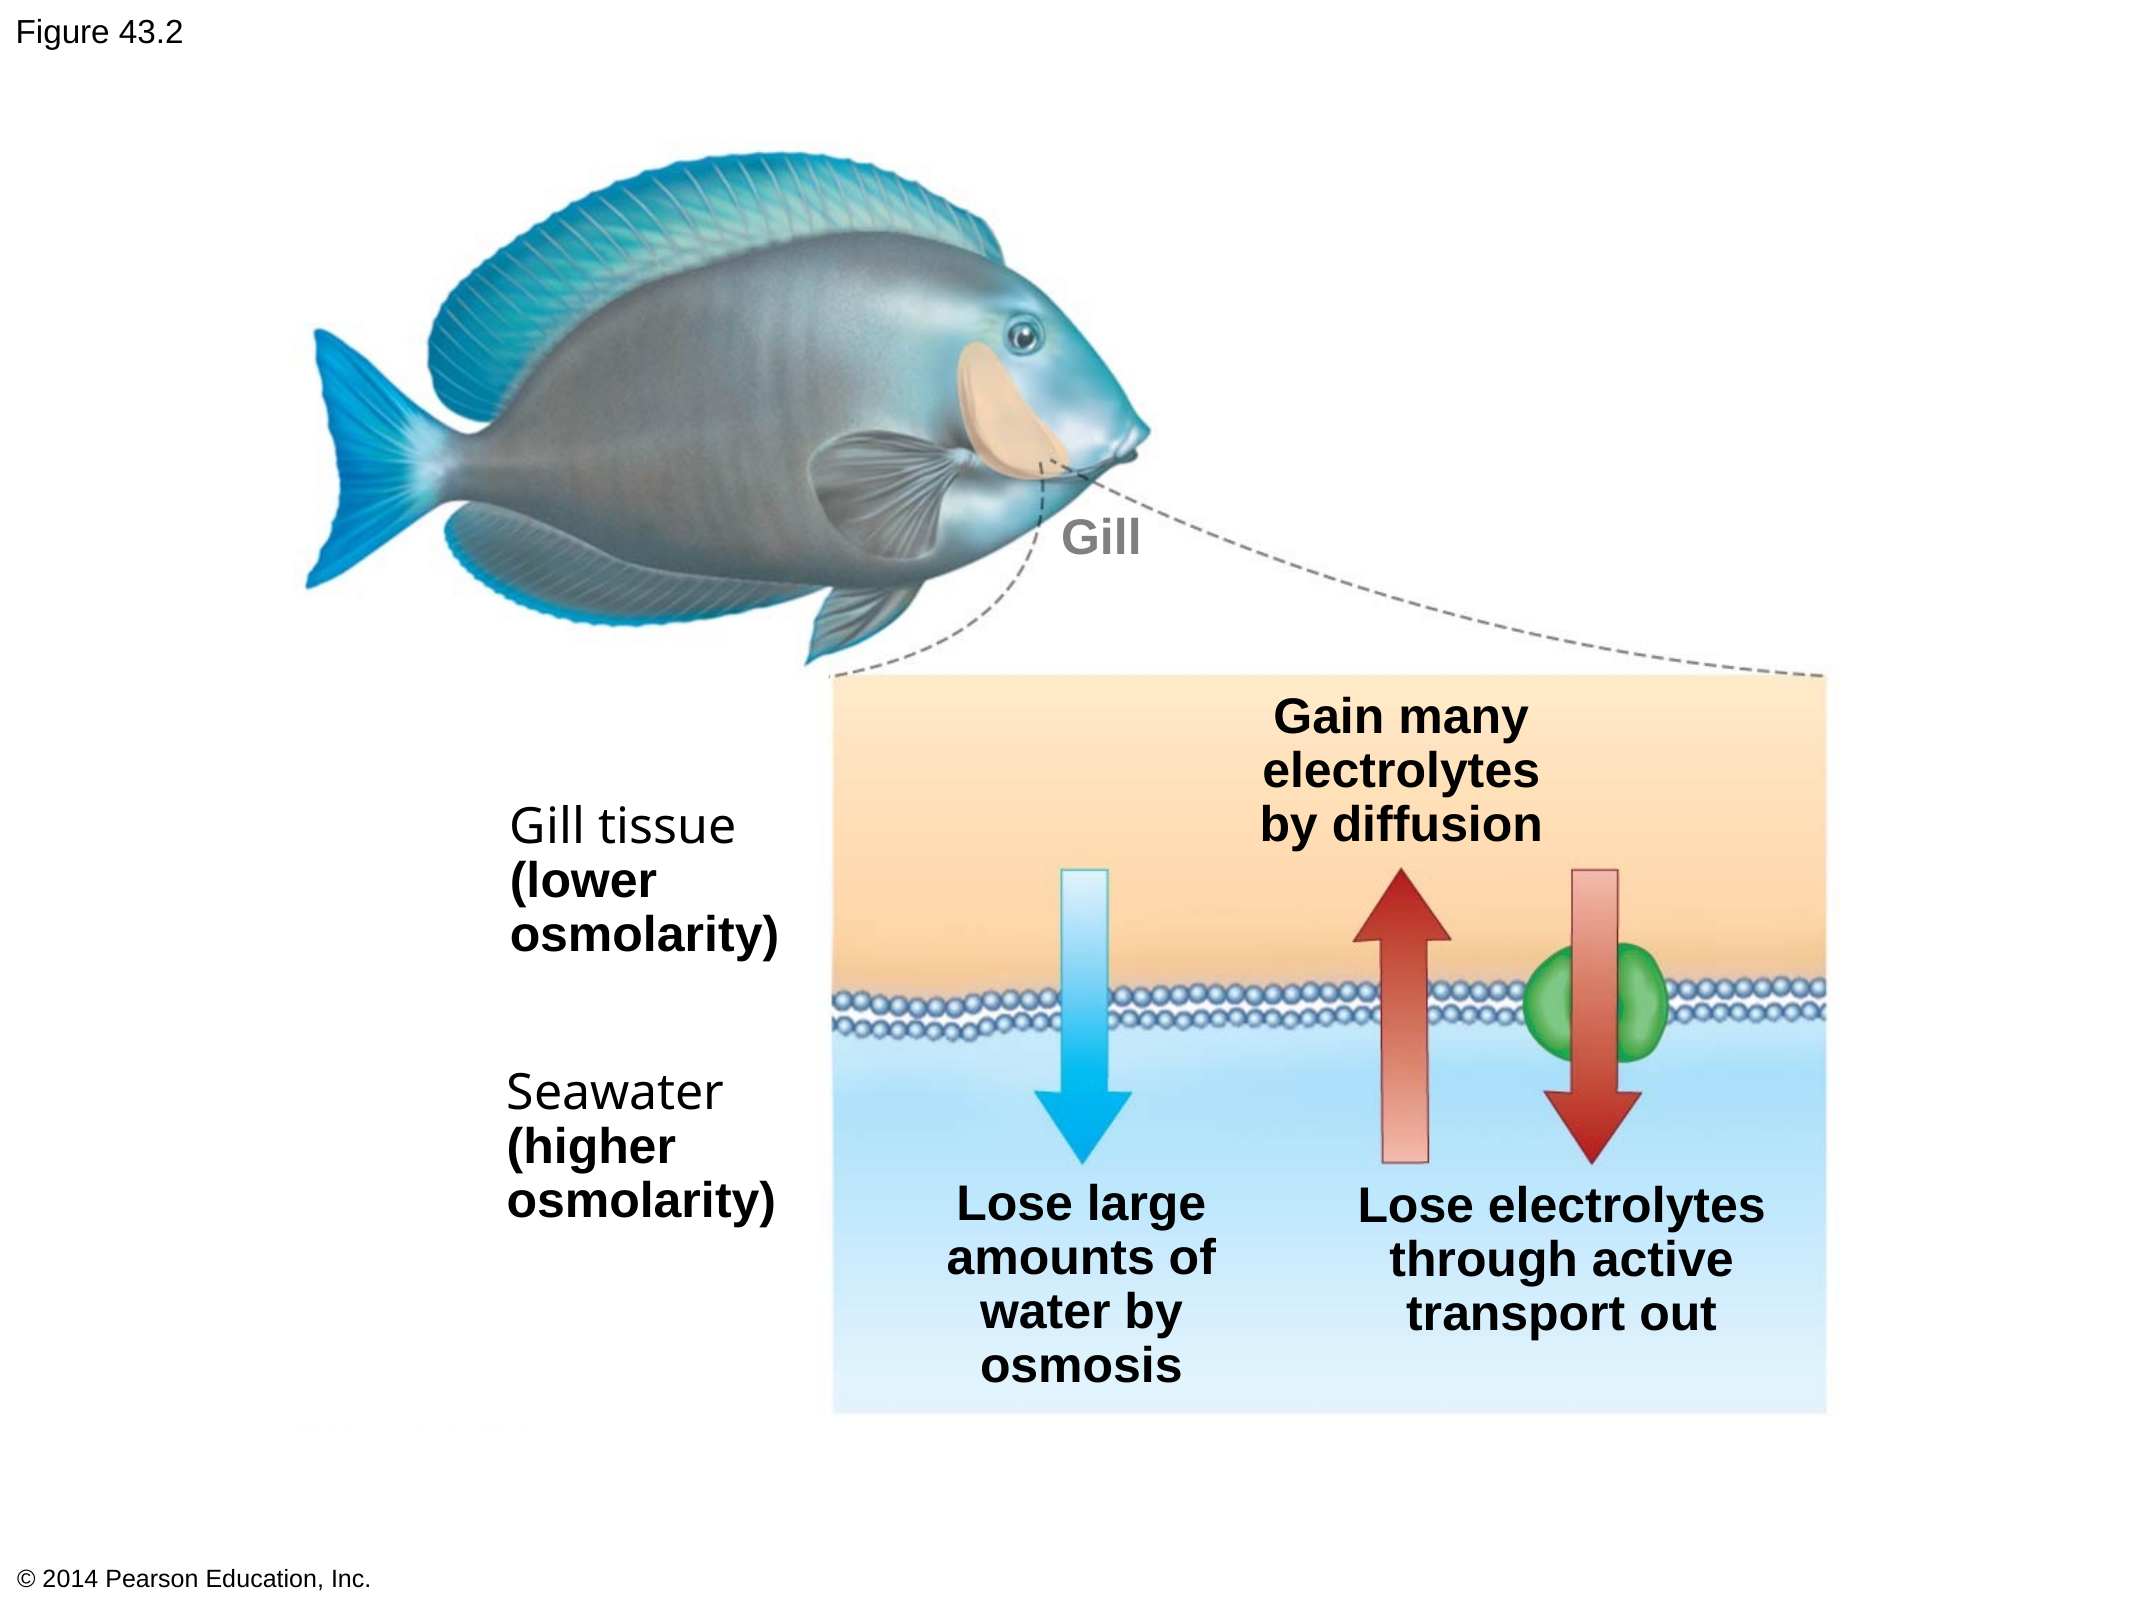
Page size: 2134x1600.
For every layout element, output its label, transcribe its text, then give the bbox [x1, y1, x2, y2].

title Figure 43.2 [4, 0, 1324, 72]
picture [293, 141, 1840, 1428]
